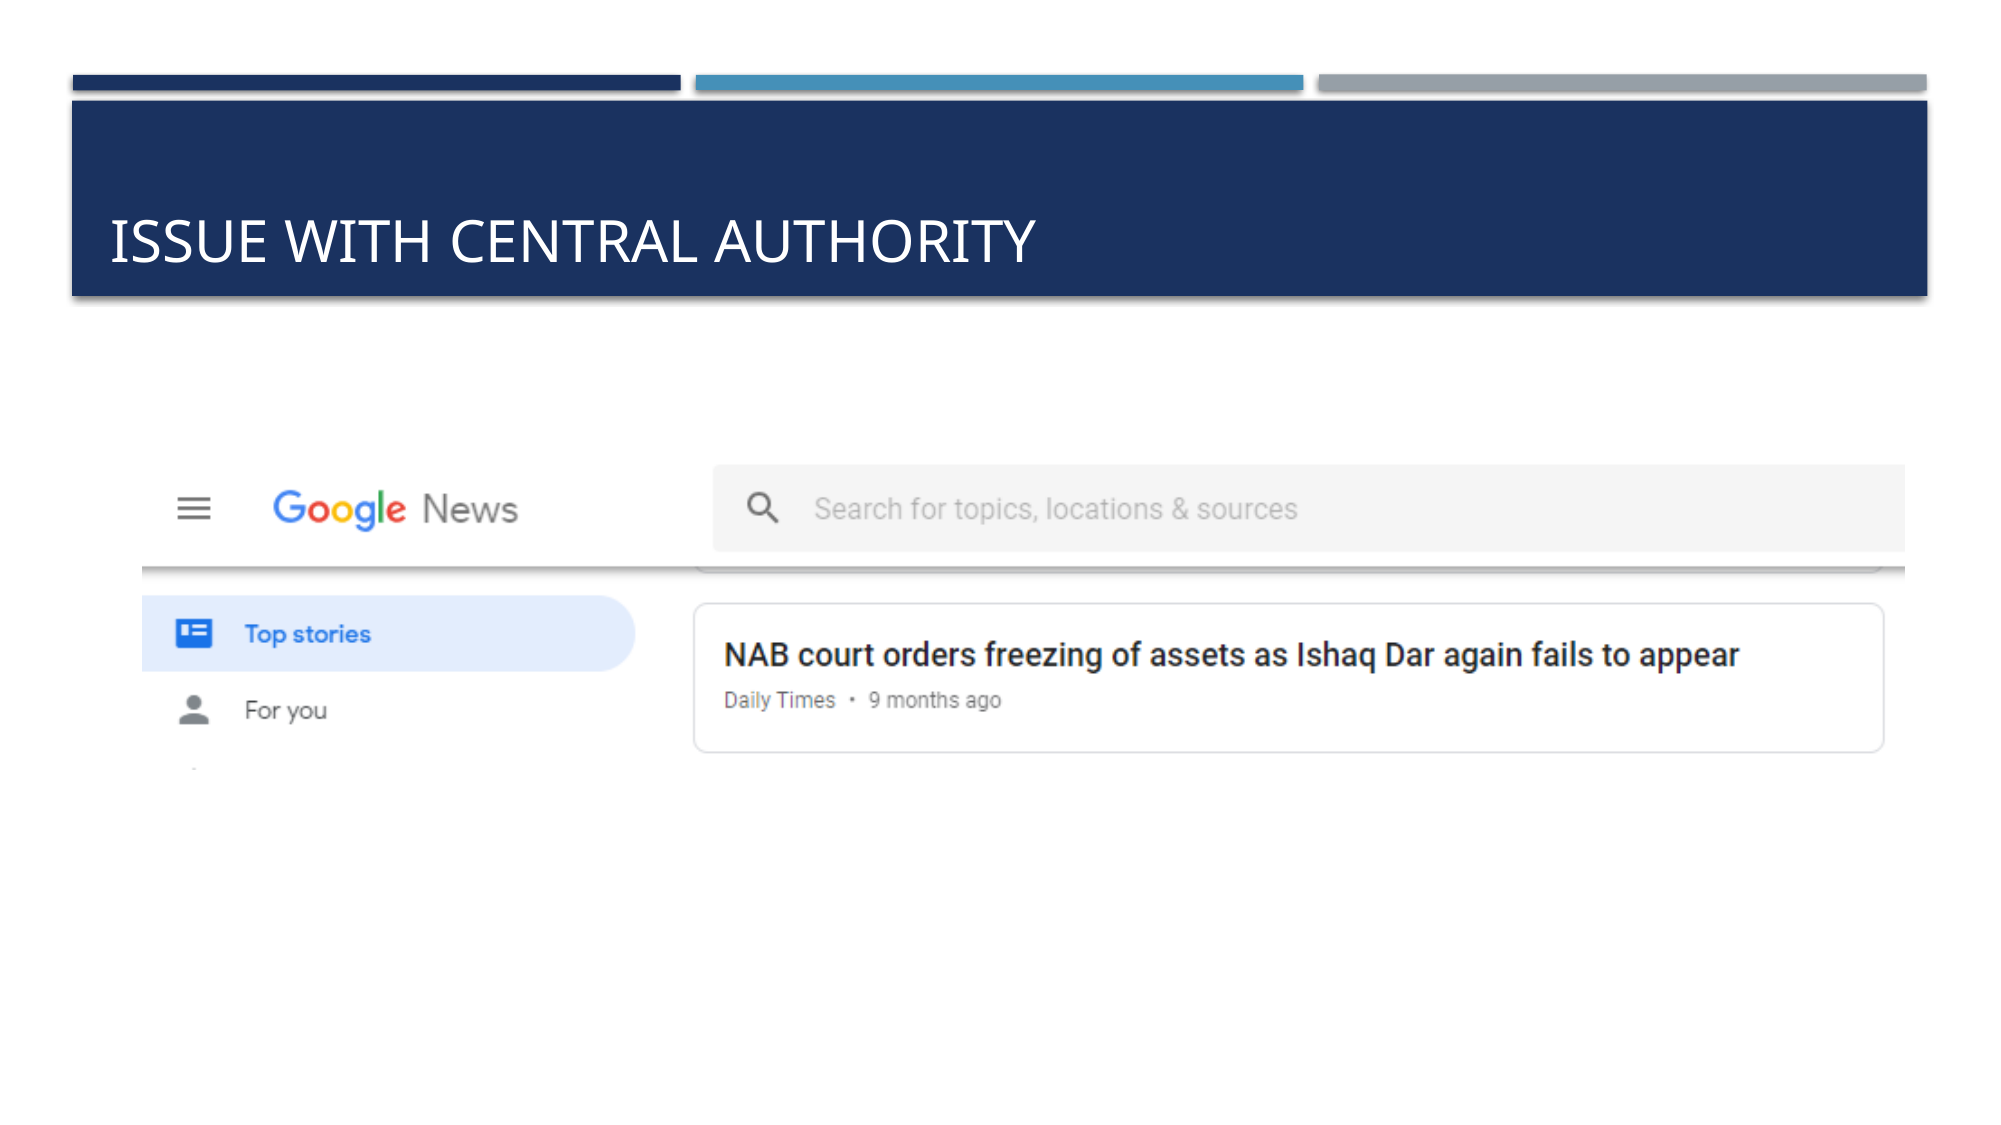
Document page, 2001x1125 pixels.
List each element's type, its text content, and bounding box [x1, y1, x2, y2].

title Issue with Central Authority [95, 115, 1905, 282]
picture [142, 456, 1906, 770]
